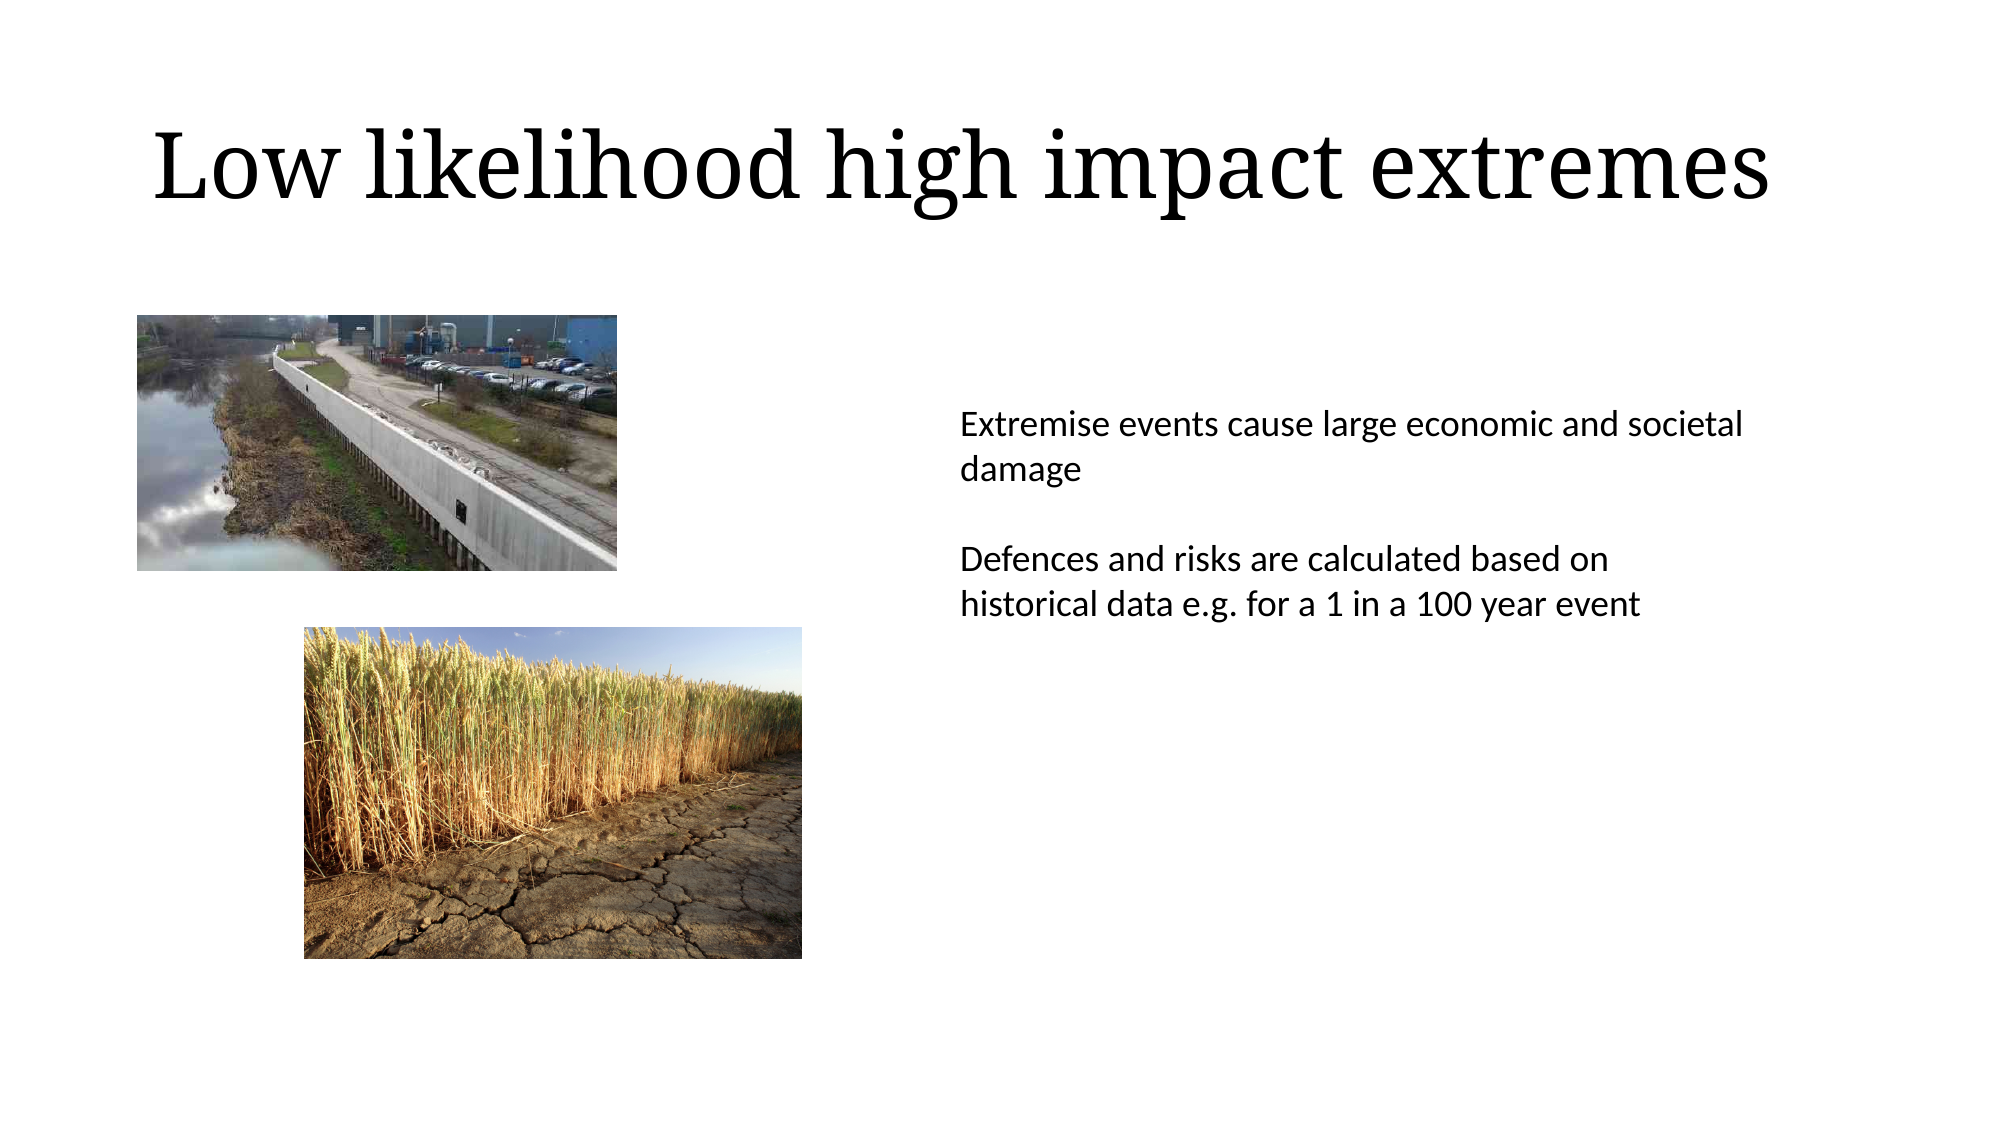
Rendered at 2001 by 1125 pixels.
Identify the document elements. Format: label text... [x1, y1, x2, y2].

picture [304, 627, 802, 959]
picture [137, 315, 617, 571]
title Low likelihood high impact extremes [137, 59, 1863, 278]
text_box Extremise events cause large economic and societal damage Defences and risks are calculated based on historical data e.g. for a 1 in a 100 year event [945, 391, 1768, 632]
